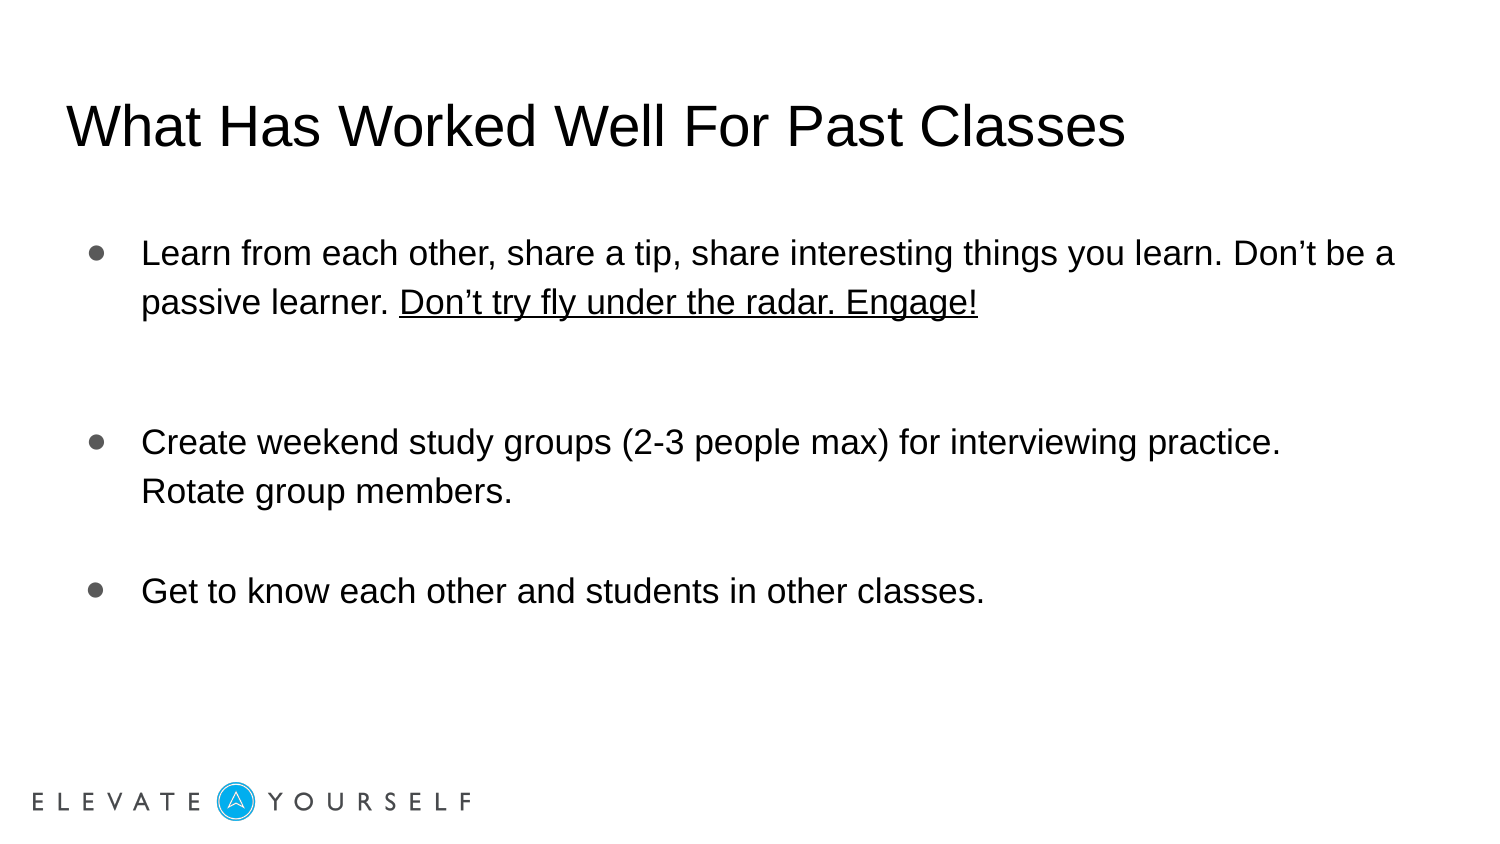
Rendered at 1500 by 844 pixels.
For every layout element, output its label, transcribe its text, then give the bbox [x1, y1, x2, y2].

title What Has Worked Well For Past Classes [51, 72, 1449, 167]
picture [33, 781, 470, 821]
list Learn from each other, share a tip, share interesting things you learn. Don’t be a passive learner. Don’t try fly under the radar. Engage! Create weekend study groups (2-3 people max) for interviewing practice. Rotate group members. Get to know each other and students in other classes. [51, 208, 1412, 487]
